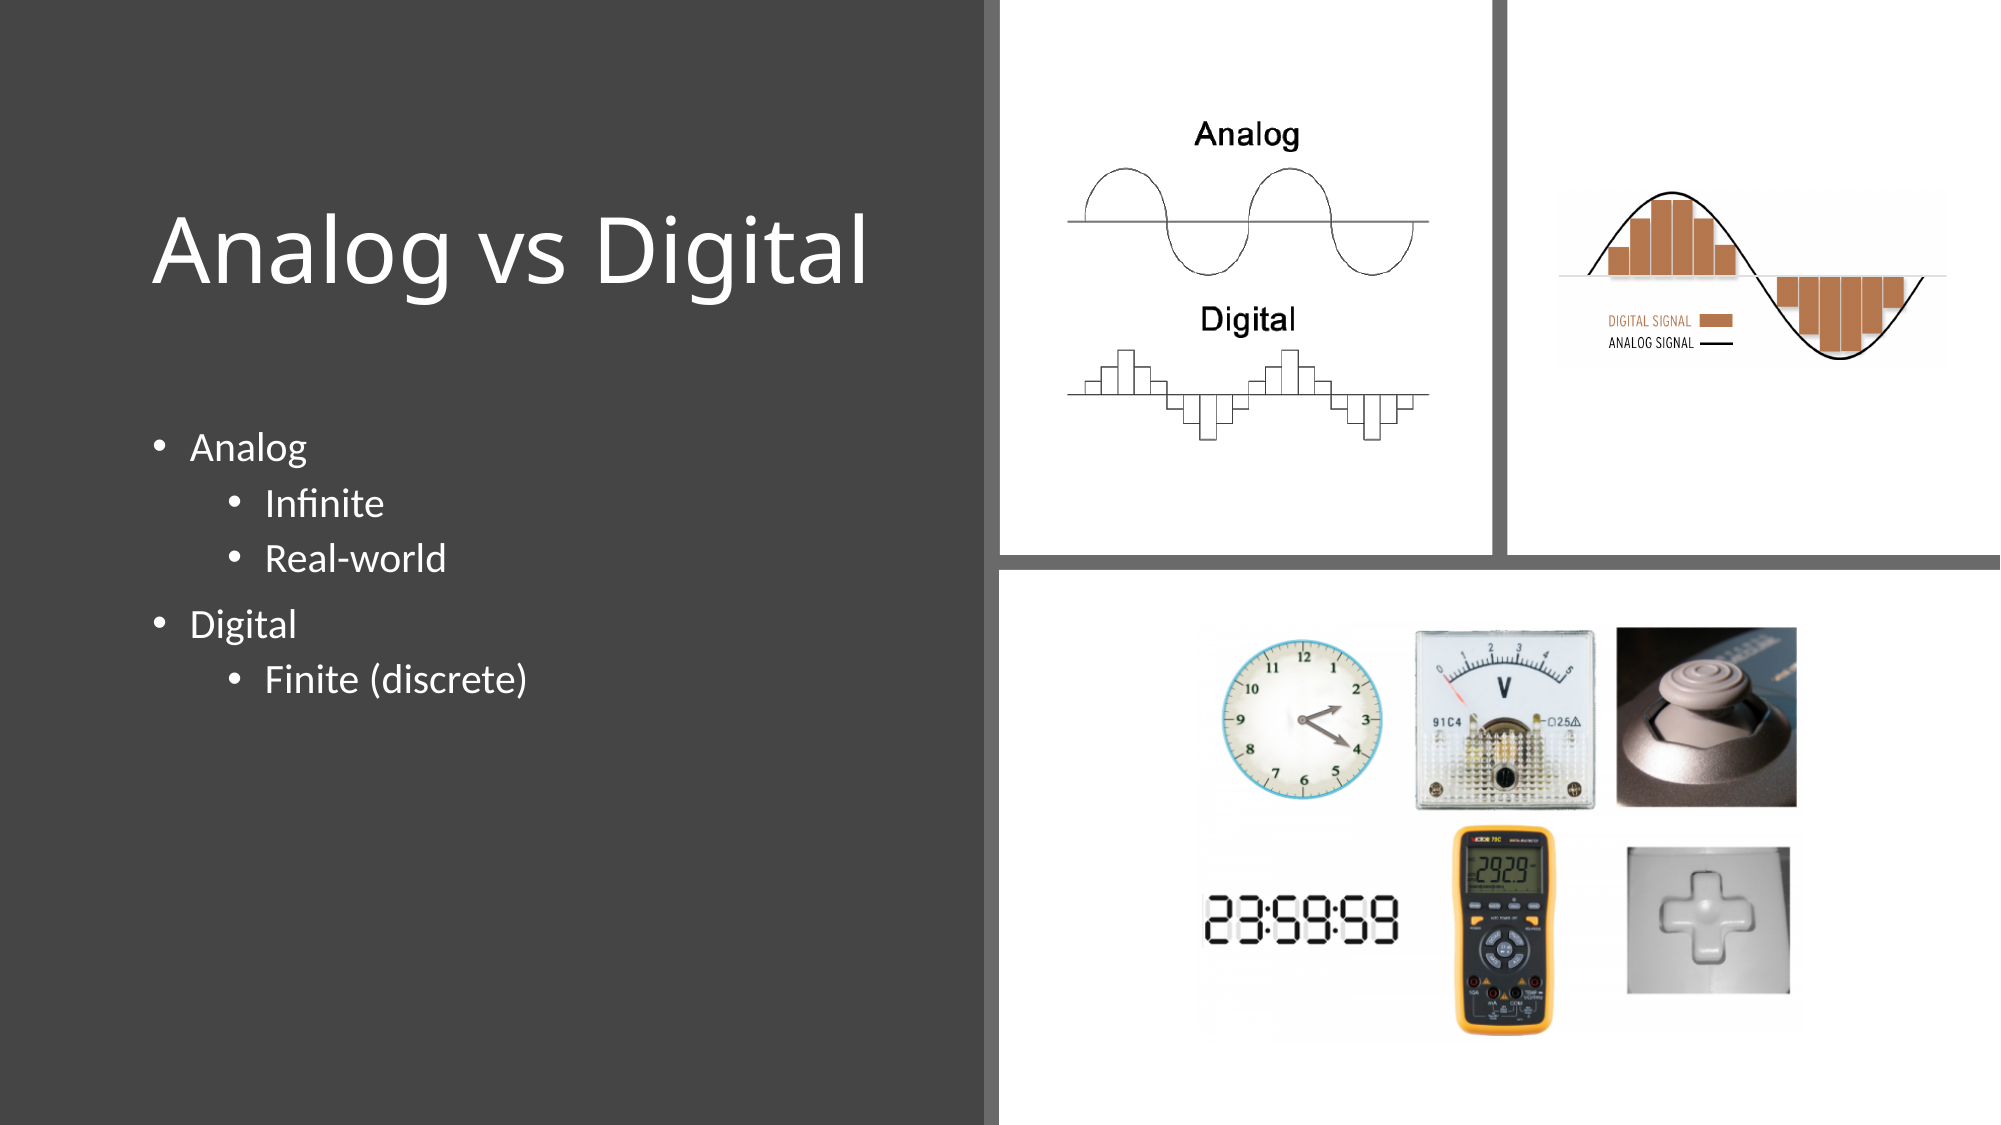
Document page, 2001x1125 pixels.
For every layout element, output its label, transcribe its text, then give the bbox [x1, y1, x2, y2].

picture [1196, 622, 1804, 1043]
text_box [1506, 0, 2000, 556]
title Analog vs Digital [137, 118, 892, 389]
text_box [983, 0, 2000, 1125]
list Analog Infinite Real-world Digital Finite (discrete) [137, 418, 892, 1014]
picture [1558, 187, 1947, 368]
text_box [999, 0, 1493, 556]
picture [1053, 108, 1442, 447]
